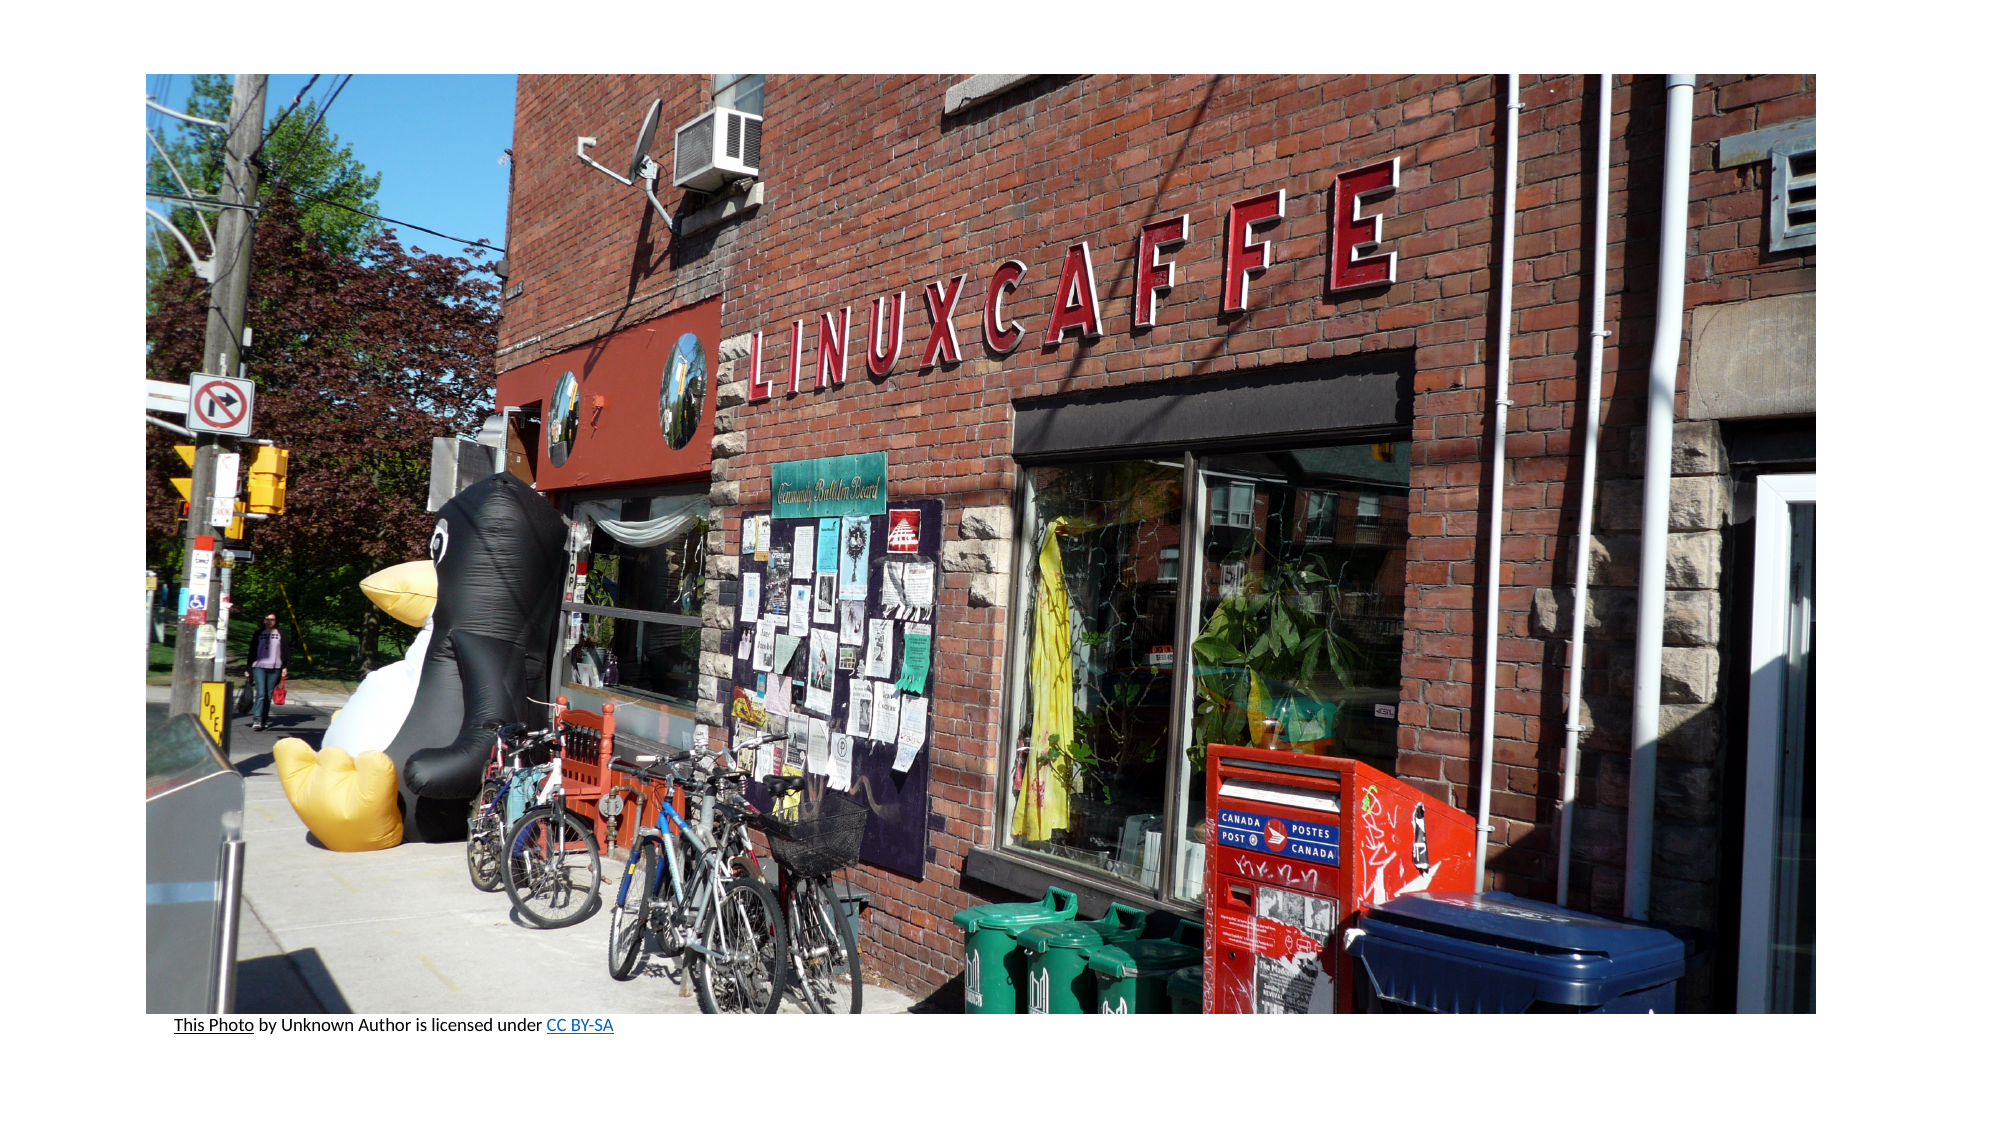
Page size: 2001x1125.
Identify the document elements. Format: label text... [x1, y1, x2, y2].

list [146, 75, 1816, 1014]
text_box This Photo by Unknown Author is licensed under CC BY-SA [159, 1014, 1814, 1043]
